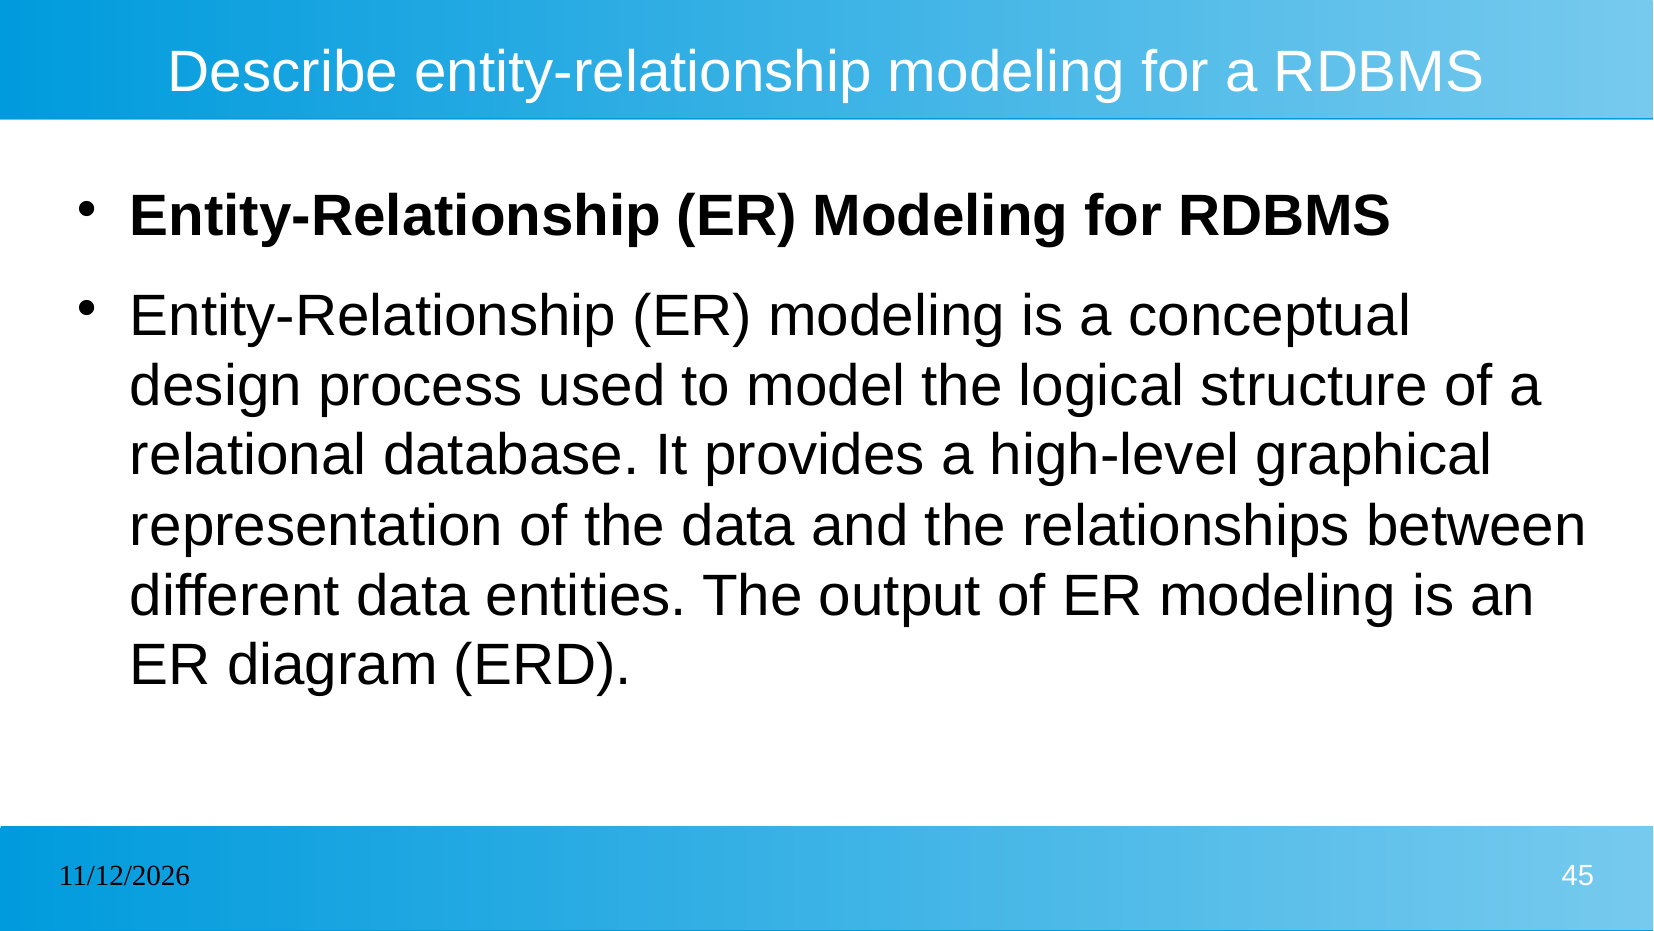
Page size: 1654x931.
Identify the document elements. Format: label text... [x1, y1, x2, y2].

list Entity-Relationship (ER) Modeling for RDBMS Entity-Relationship (ER) modeling is a conceptual design process used to model the logical structure of a relational database. It provides a high-level graphical representation of the data and the relationships between different data entities. The output of ER modeling is an ER diagram (ERD). [59, 177, 1595, 768]
title Describe entity-relationship modeling for a RDBMS [59, 0, 1595, 146]
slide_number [59, 856, 443, 915]
slide_number 45 [1210, 856, 1595, 915]
